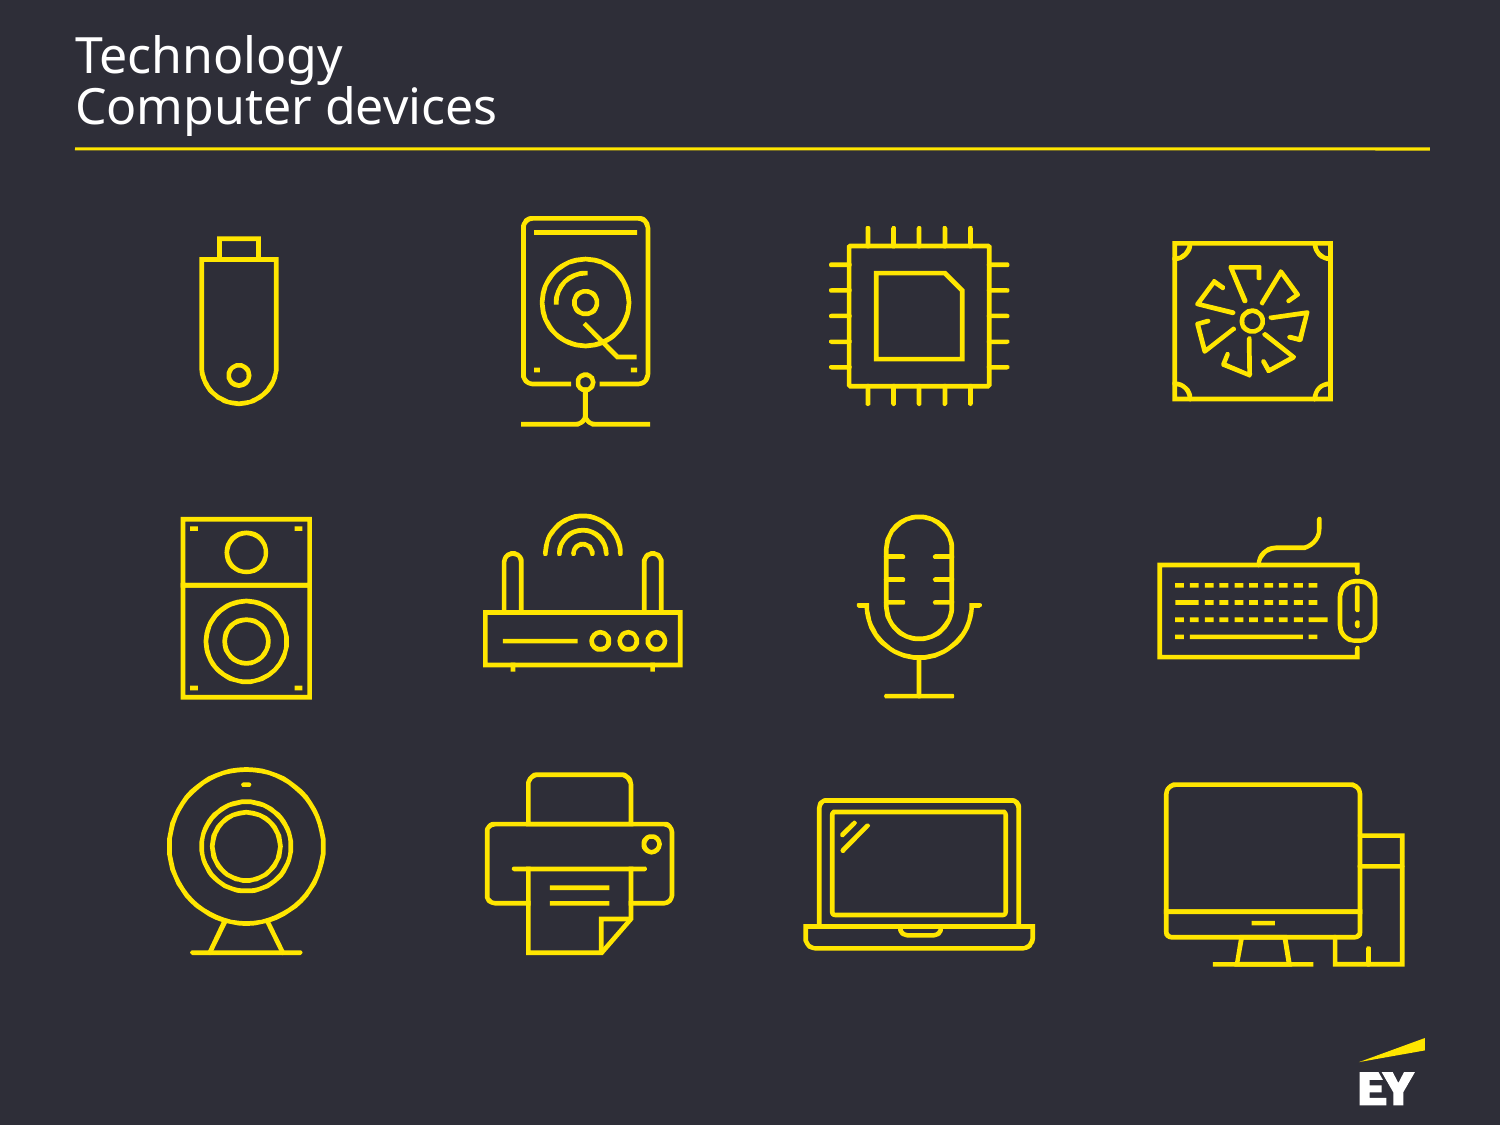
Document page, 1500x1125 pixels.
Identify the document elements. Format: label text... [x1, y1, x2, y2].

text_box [803, 797, 1036, 951]
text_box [1163, 781, 1405, 967]
title Technology Computer devices [75, 33, 1425, 131]
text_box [1157, 516, 1378, 660]
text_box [1172, 240, 1333, 402]
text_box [166, 766, 326, 956]
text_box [856, 514, 982, 699]
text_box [482, 513, 683, 672]
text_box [828, 225, 1010, 407]
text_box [180, 516, 313, 700]
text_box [199, 236, 279, 407]
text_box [484, 772, 675, 956]
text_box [520, 215, 651, 427]
